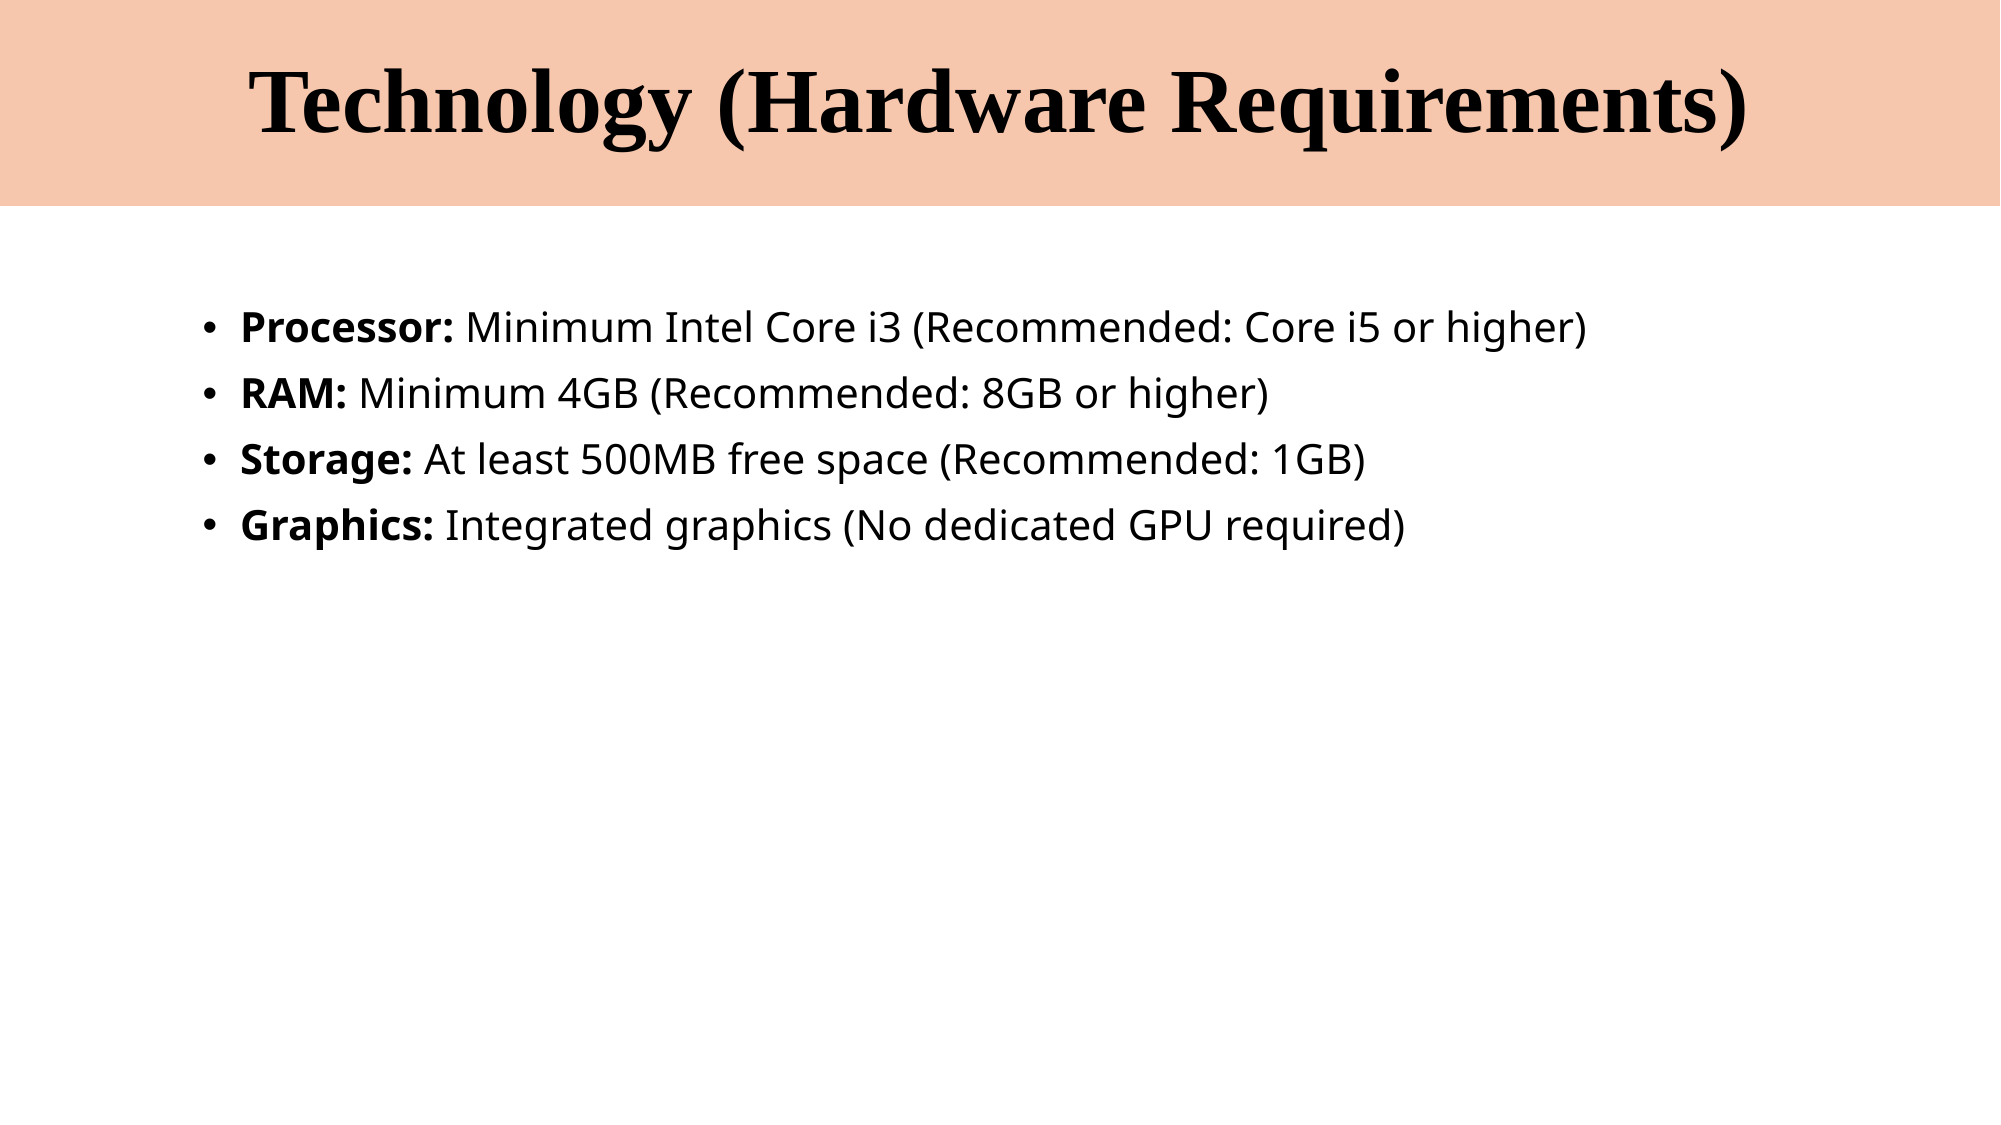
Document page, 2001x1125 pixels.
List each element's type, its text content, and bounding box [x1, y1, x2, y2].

list Processor: Minimum Intel Core i3 (Recommended: Core i5 or higher) RAM: Minimum 4GB (Recommended: 8GB or higher) Storage: At least 500MB free space (Recommended: 1GB) Graphics: Integrated graphics (No dedicated GPU required) [187, 299, 1863, 954]
title Technology (Hardware Requirements) [0, 0, 2000, 206]
